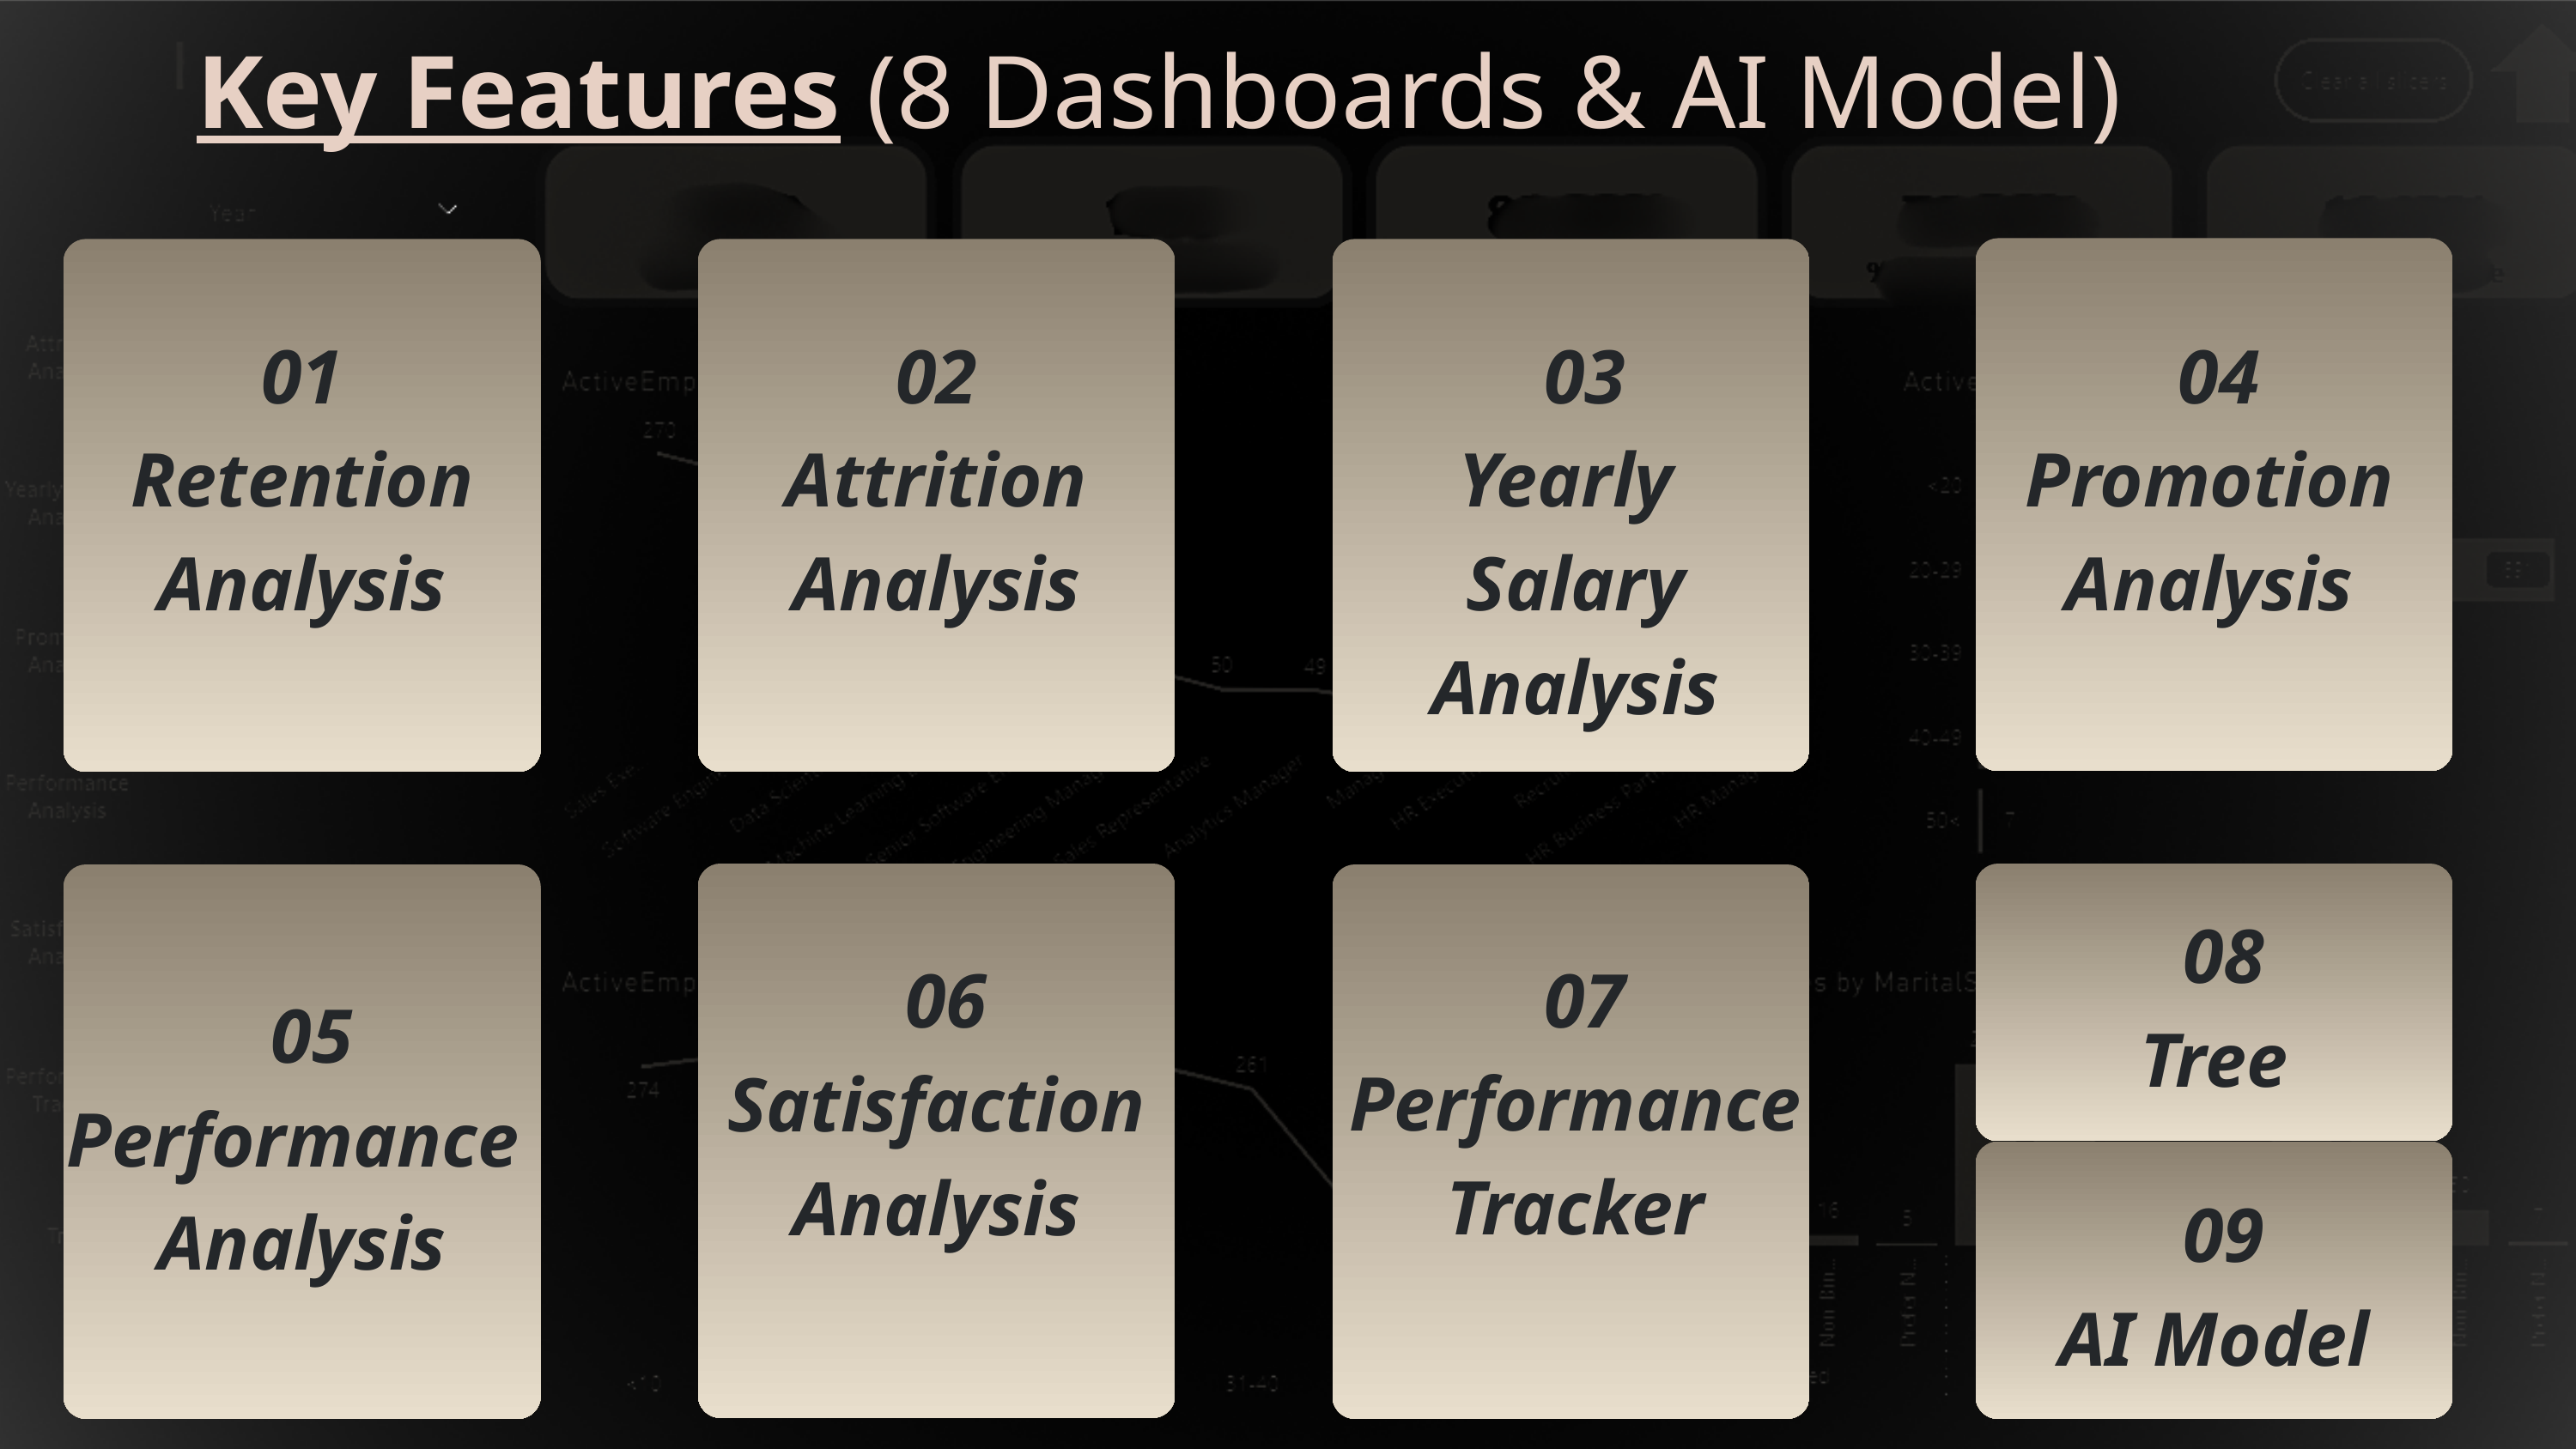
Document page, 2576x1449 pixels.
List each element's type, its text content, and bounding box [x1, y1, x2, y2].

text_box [63, 864, 541, 1420]
text_box [0, 0, 2576, 1449]
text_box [697, 863, 1176, 1418]
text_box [697, 239, 1176, 773]
text_box Key Features (8 Dashboards & AI Model) [183, 27, 2292, 149]
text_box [1332, 864, 1810, 1420]
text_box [1332, 239, 1810, 773]
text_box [63, 239, 541, 773]
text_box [1975, 863, 2453, 1140]
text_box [1975, 238, 2453, 772]
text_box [1975, 1141, 2453, 1420]
